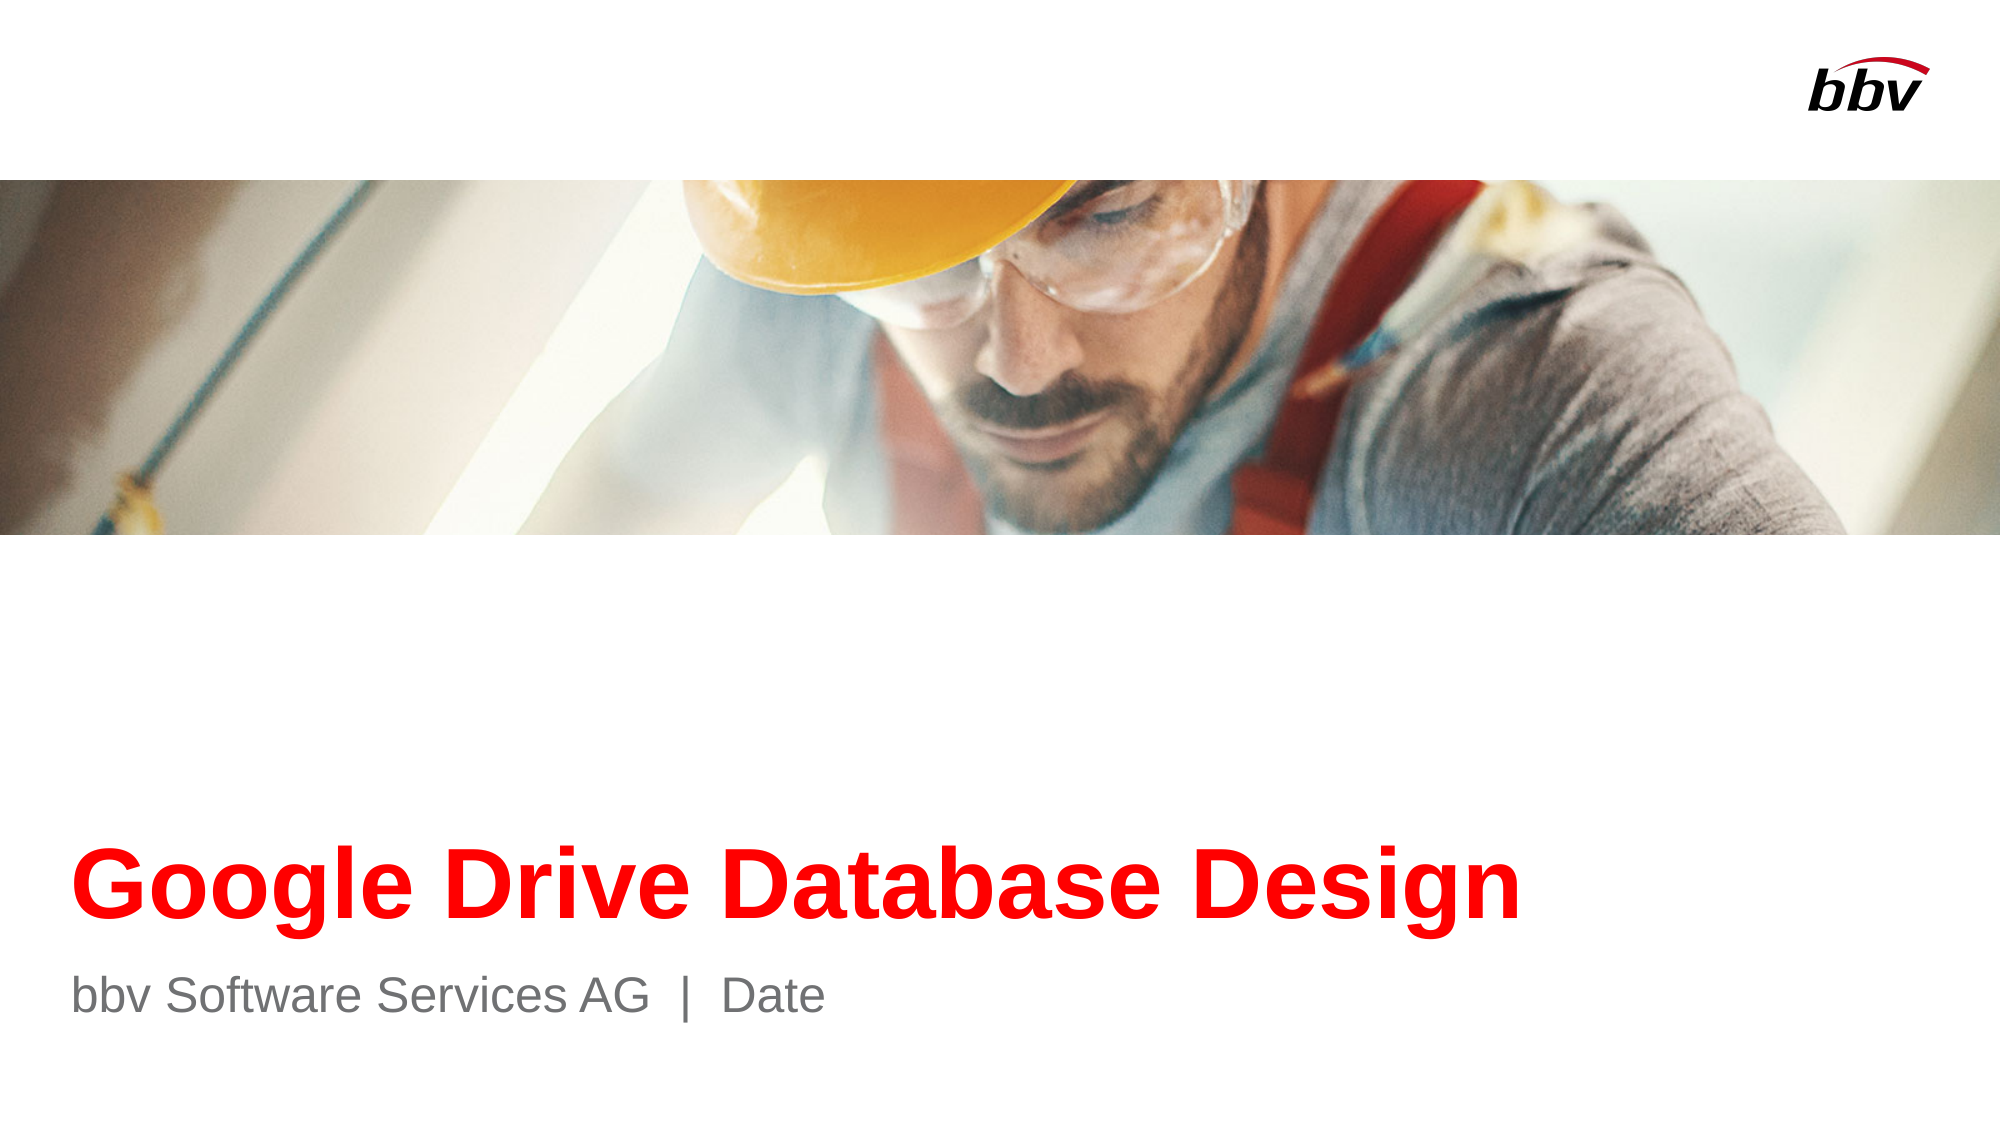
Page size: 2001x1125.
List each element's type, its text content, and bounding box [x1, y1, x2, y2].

picture [1808, 57, 1930, 111]
title Google Drive Database Design [70, 696, 1930, 939]
subtitle bbv Software Services AG | Date [70, 962, 1930, 1024]
picture [0, 179, 2000, 535]
